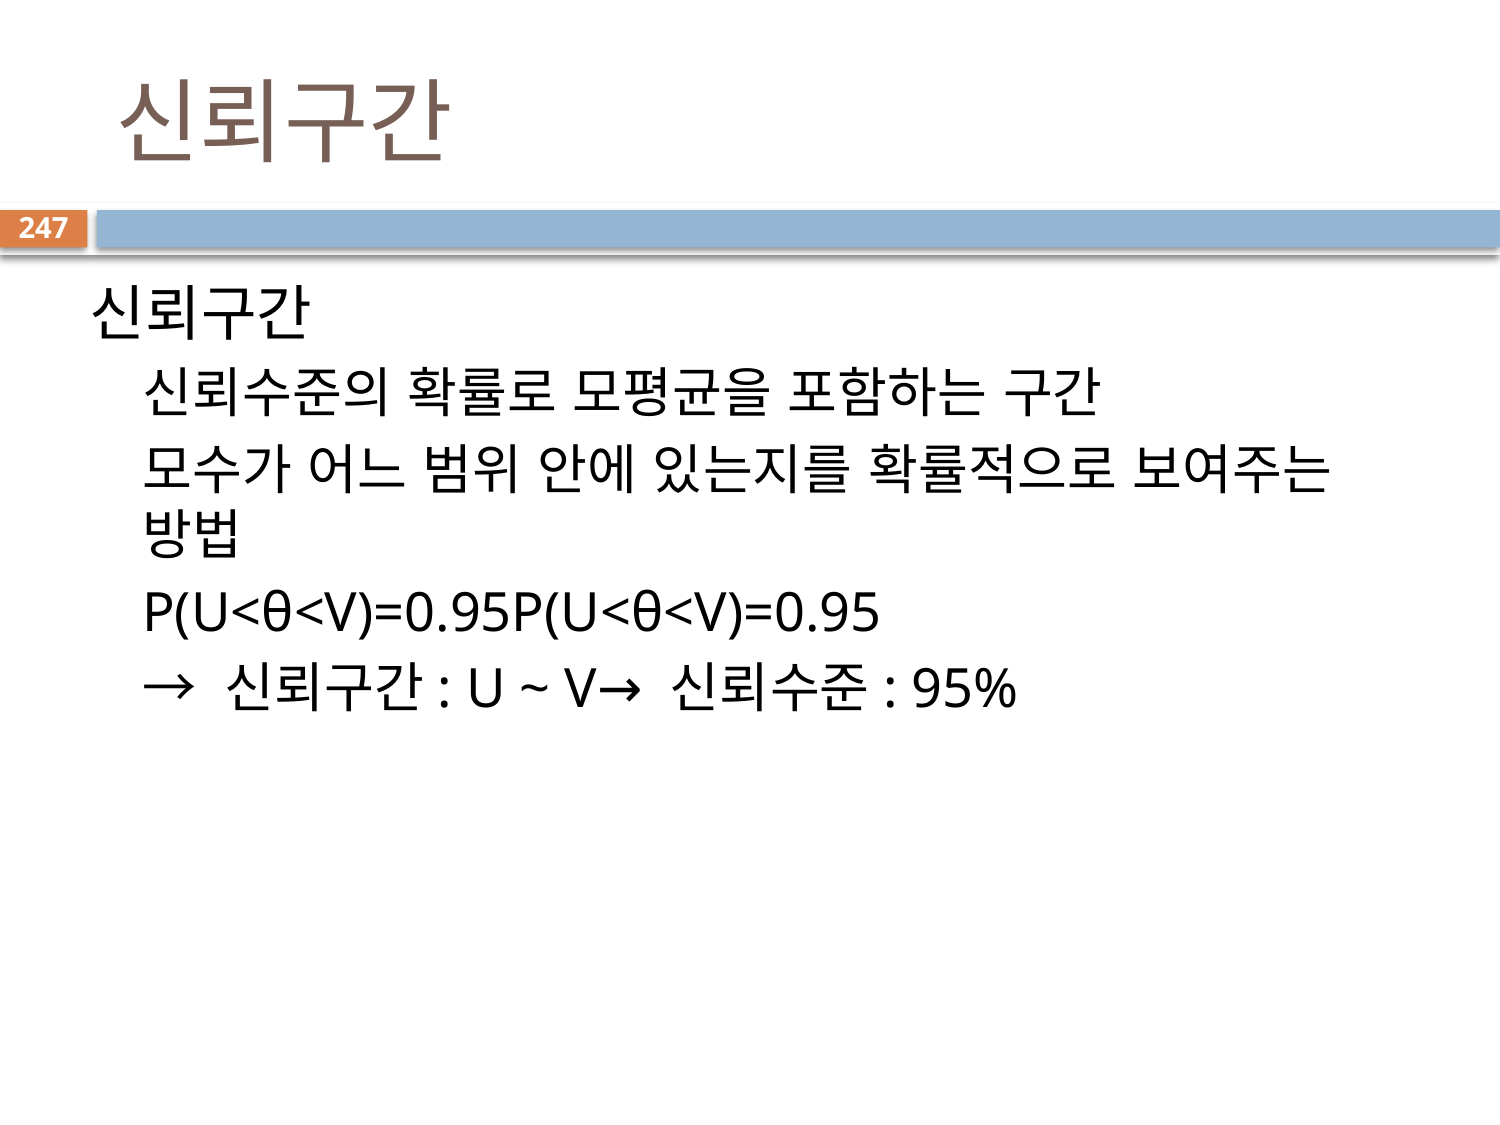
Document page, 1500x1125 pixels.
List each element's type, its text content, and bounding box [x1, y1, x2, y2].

title 신뢰구간 [100, 37, 1438, 200]
slide_number 247 [0, 208, 88, 249]
list 신뢰구간 신뢰수준의 확률로 모평균을 포함하는 구간 모수가 어느 범위 안에 있는지를 확률적으로 보여주는 방법 P(U<θ<V)=0.95P(U<θ<V)=0.95 → 신뢰구간: U ~ V→ 신뢰수준: 95% [75, 267, 1425, 752]
